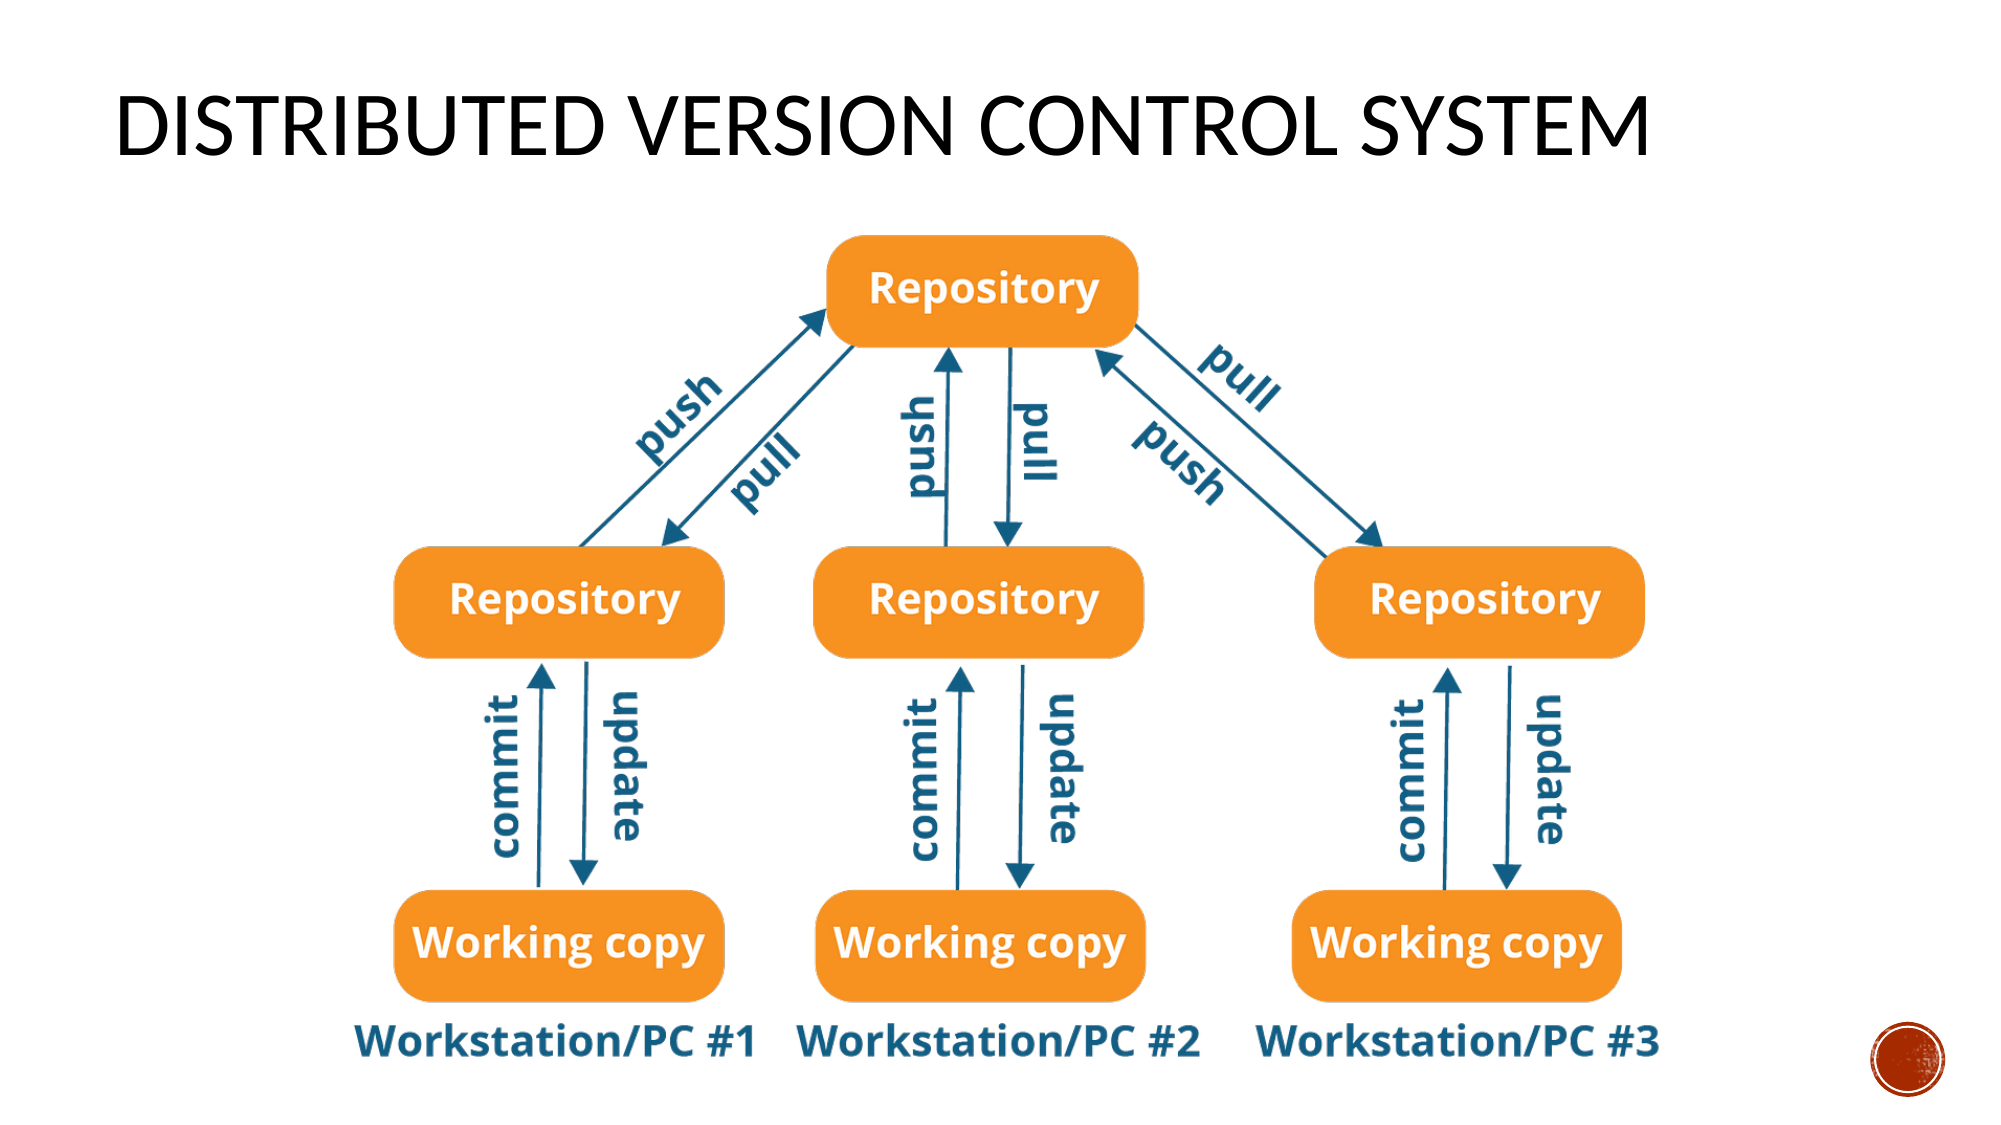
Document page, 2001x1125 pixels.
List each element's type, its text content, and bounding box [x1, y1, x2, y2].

picture [267, 234, 1733, 1084]
title Distributed Version Control System [99, 41, 1905, 211]
